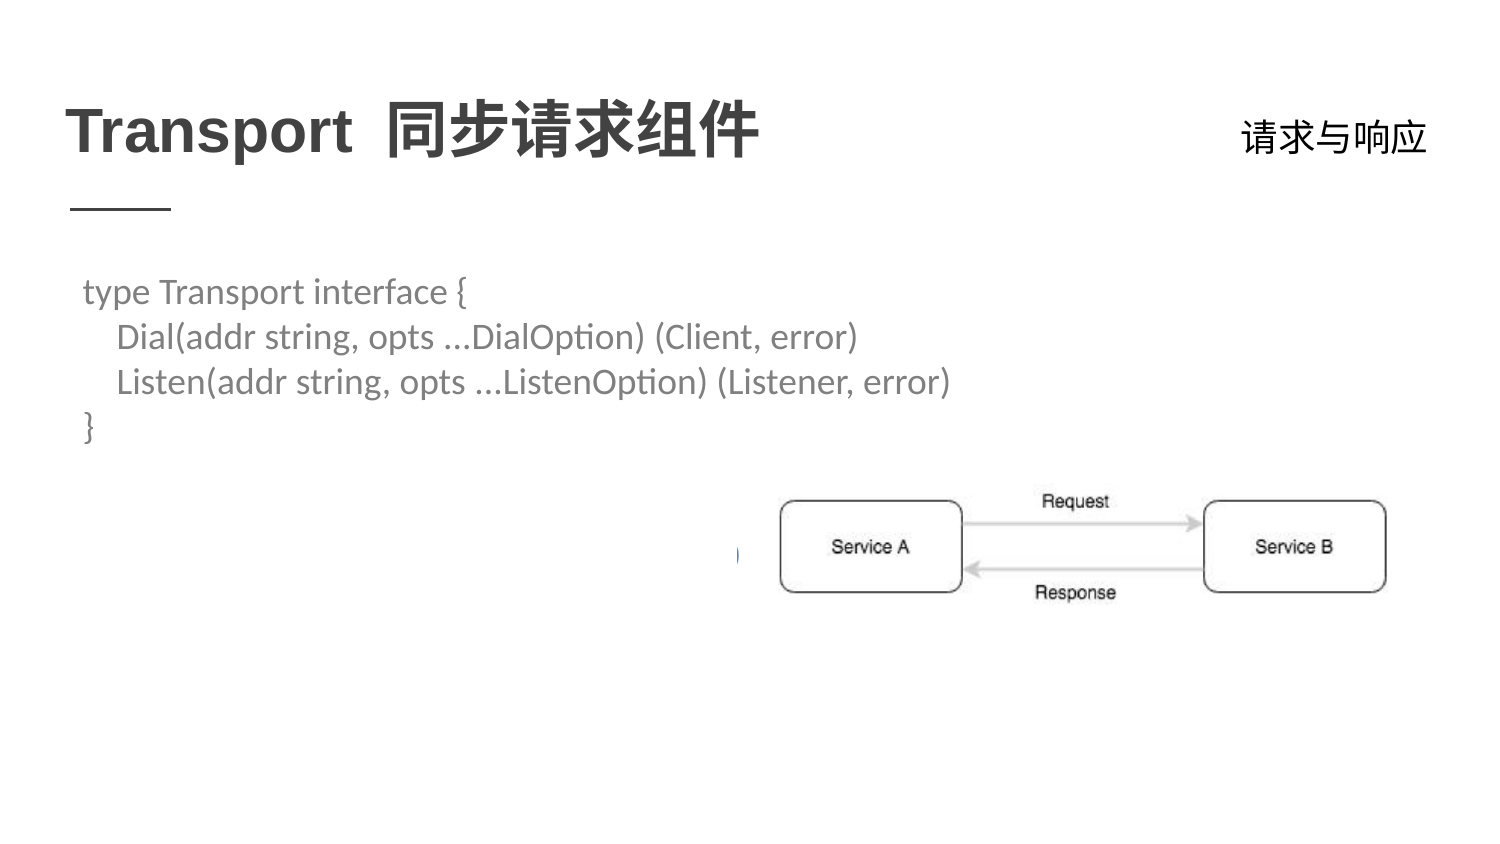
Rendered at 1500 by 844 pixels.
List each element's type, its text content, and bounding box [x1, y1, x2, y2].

picture [737, 384, 1420, 654]
text_box type Transport interface { Dial(addr string, opts ...DialOption) (Client, error) Listen(addr string, opts ...ListenOption) (Listener, error) } [67, 259, 968, 455]
text_box 请求与响应 [1226, 106, 1444, 167]
title Transport 同步请求组件 [63, 87, 775, 231]
